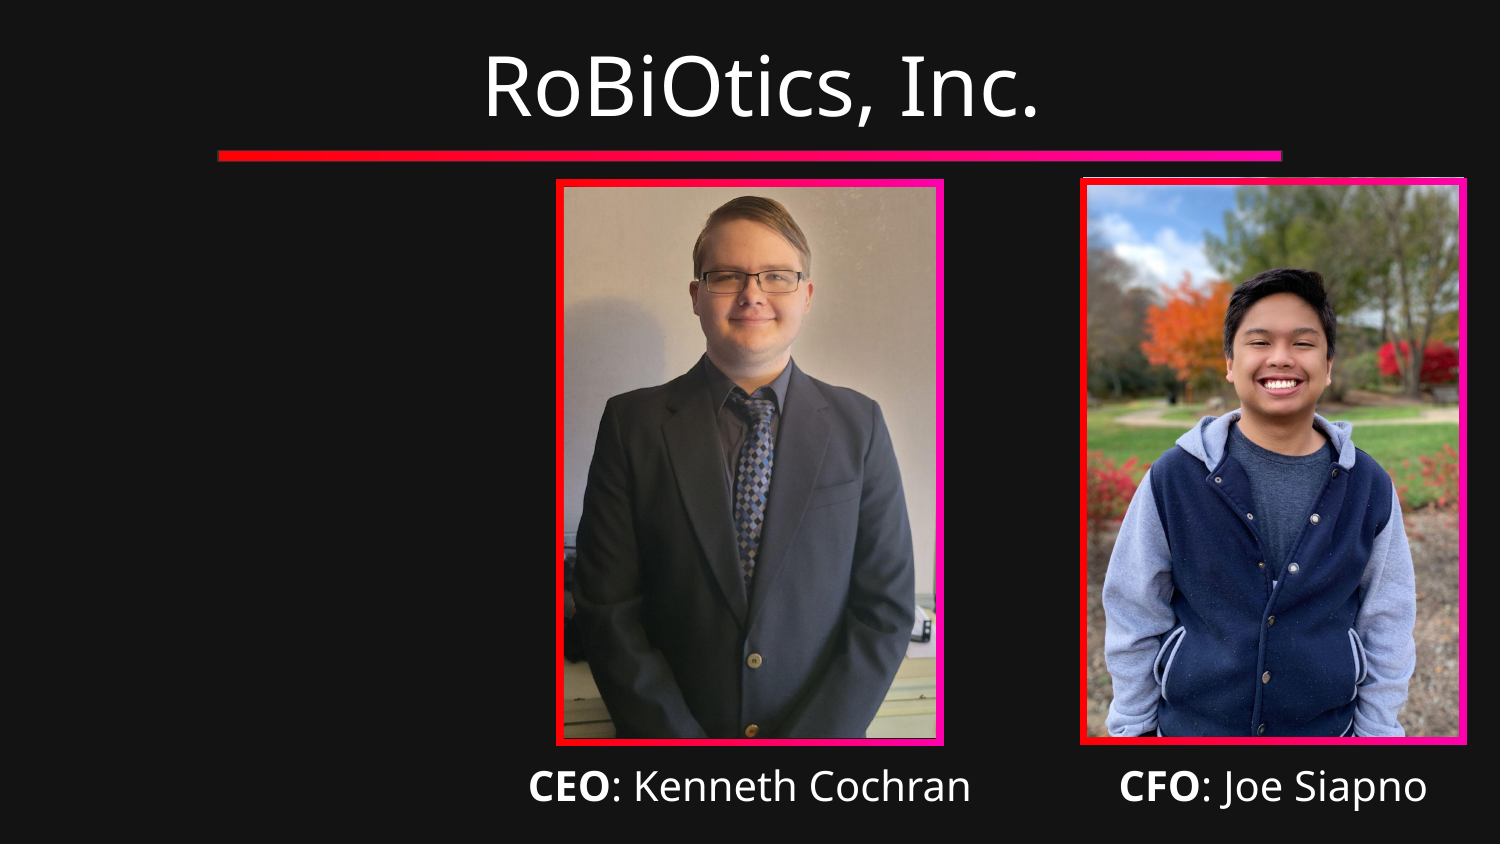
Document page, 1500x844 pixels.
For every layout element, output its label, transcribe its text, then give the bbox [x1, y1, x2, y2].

text_box [556, 179, 944, 191]
title RoBiOtics, Inc. [113, 17, 1410, 162]
text_box CEO: Kenneth Cochran [495, 744, 1005, 825]
text_box [217, 150, 1282, 162]
picture [559, 187, 941, 738]
text_box CFO: Joe Siapno [1096, 745, 1450, 825]
picture [1083, 177, 1464, 738]
